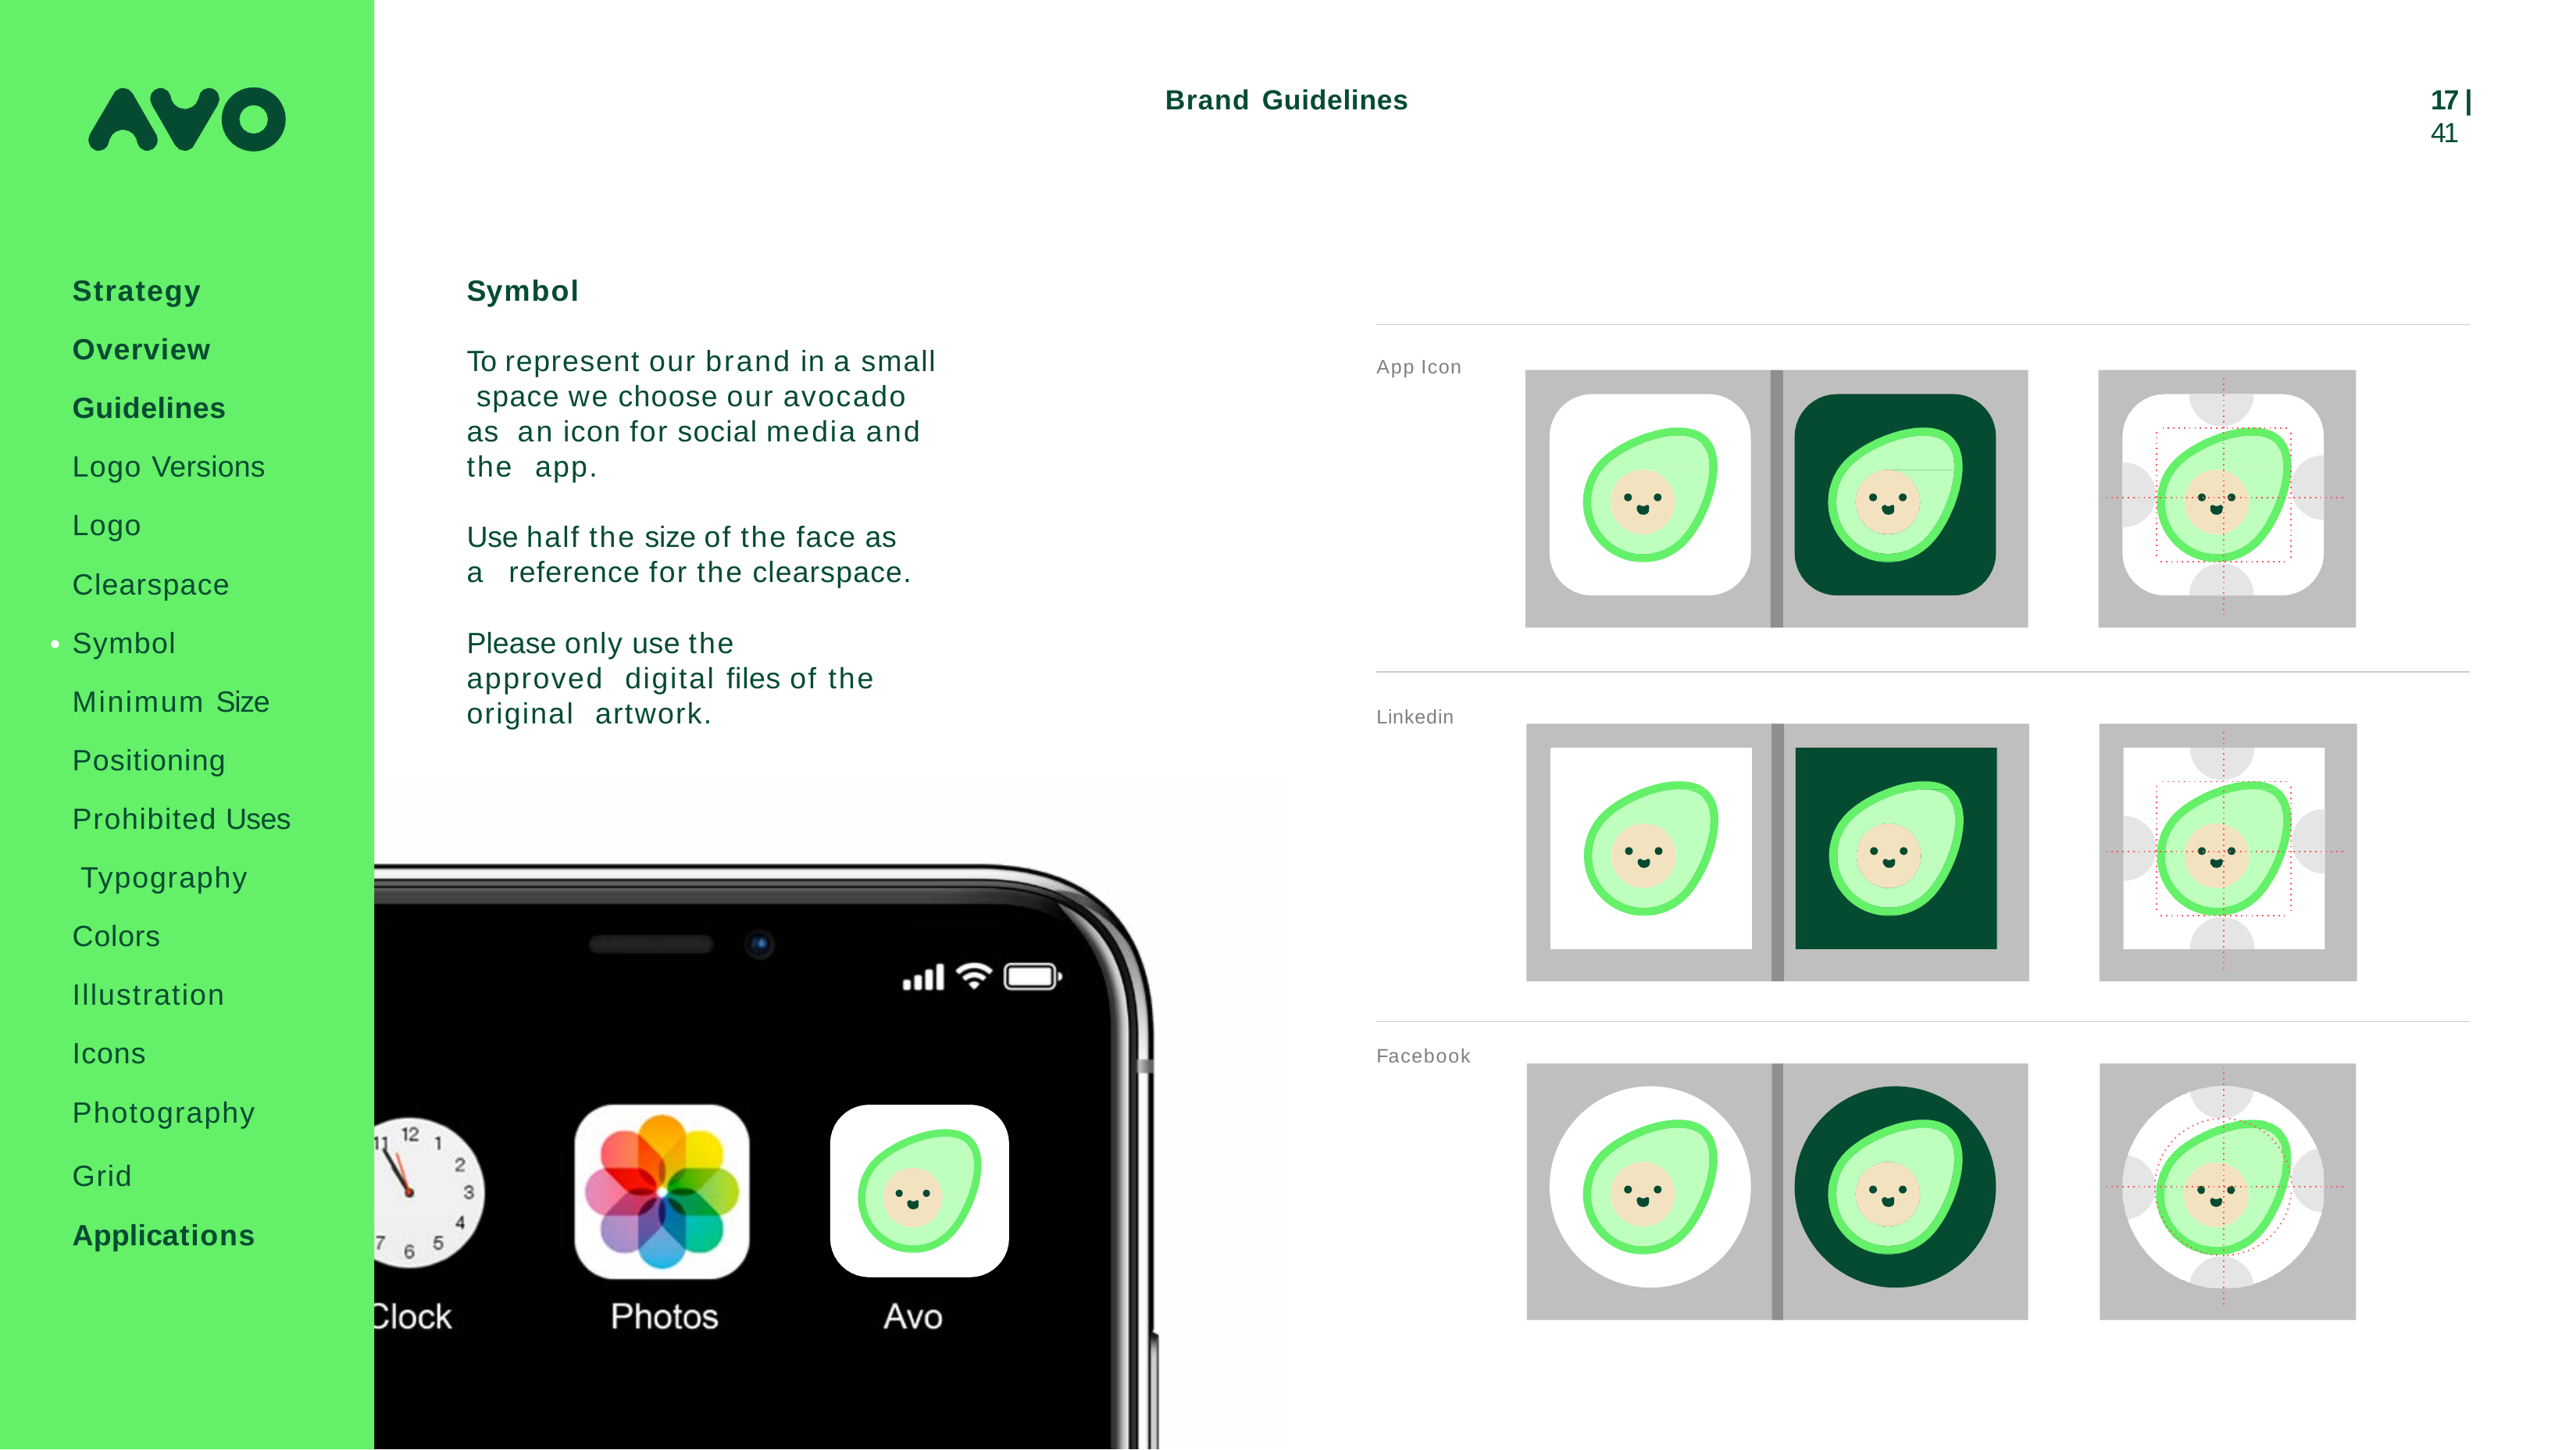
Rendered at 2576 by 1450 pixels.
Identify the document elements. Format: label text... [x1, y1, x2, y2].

text_box Symbol [465, 270, 580, 307]
text_box [0, 0, 375, 1450]
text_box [2100, 1062, 2348, 1312]
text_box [1526, 723, 2030, 982]
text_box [2100, 727, 2348, 976]
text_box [1582, 1120, 1718, 1255]
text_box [1583, 780, 1719, 916]
text_box Linkedin [1375, 702, 1457, 728]
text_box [1828, 427, 1963, 562]
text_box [1526, 1063, 2029, 1320]
text_box Strategy Overview Guidelines Logo Versions Logo Clearspace Symbol Minimum Size Positioning Prohibited Uses Typography Colors Illustration Icons Photography [70, 270, 293, 1129]
text_box Brand Guidelines [1163, 80, 1413, 116]
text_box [2098, 370, 2357, 628]
text_box Grid Applications [70, 1152, 259, 1252]
text_box App Icon [1375, 352, 1465, 378]
text_box 17 | 41 [2428, 80, 2505, 148]
text_box Facebook [1375, 1041, 1472, 1067]
text_box [2100, 1063, 2357, 1320]
text_box To represent our brand in a small space we choose our avocado as an icon for social media and the app. Use half the size of the face as a reference for the clearspace. Please only use the approved digital files of the original artwork. [465, 341, 939, 730]
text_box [1828, 1120, 1963, 1255]
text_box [50, 87, 287, 648]
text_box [2100, 373, 2348, 623]
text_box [1582, 427, 1718, 562]
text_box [373, 776, 1289, 1450]
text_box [1525, 370, 2029, 628]
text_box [2099, 723, 2357, 982]
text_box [1829, 780, 1964, 916]
